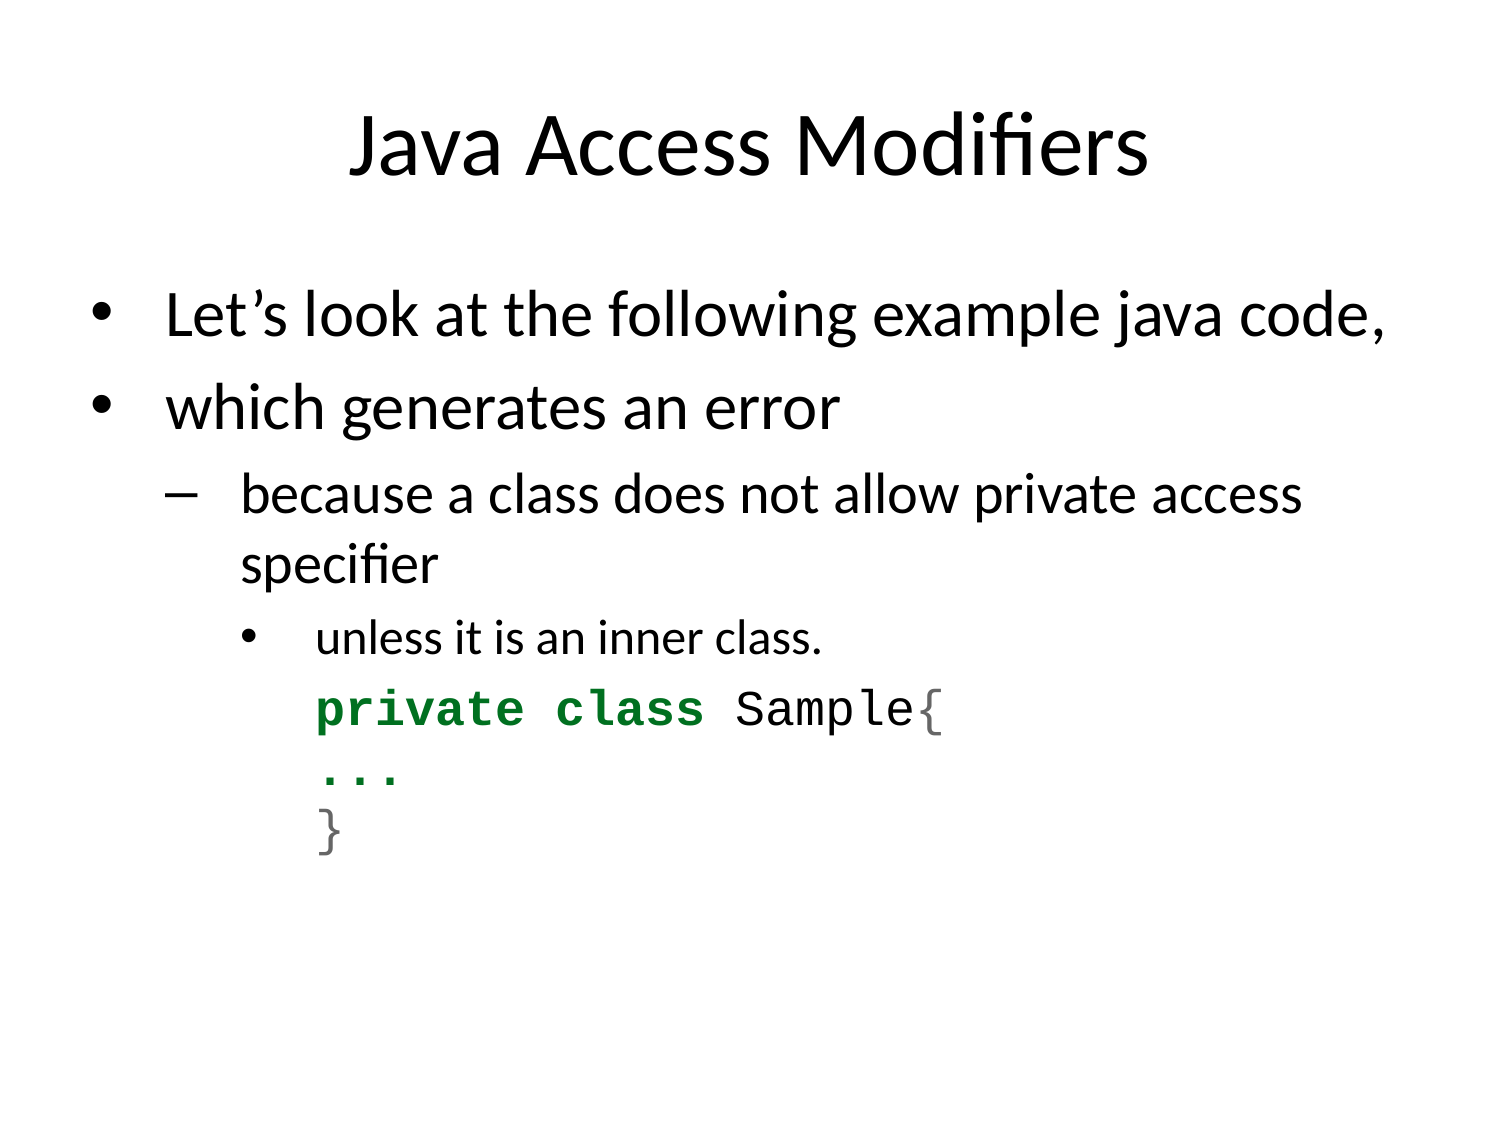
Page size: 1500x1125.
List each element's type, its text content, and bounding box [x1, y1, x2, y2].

list Let’s look at the following example java code, which generates an error because a class does not allow private access specifier unless it is an inner class. private class Sample{ ... } [75, 262, 1425, 1005]
title Java Access Modifiers [75, 45, 1425, 233]
